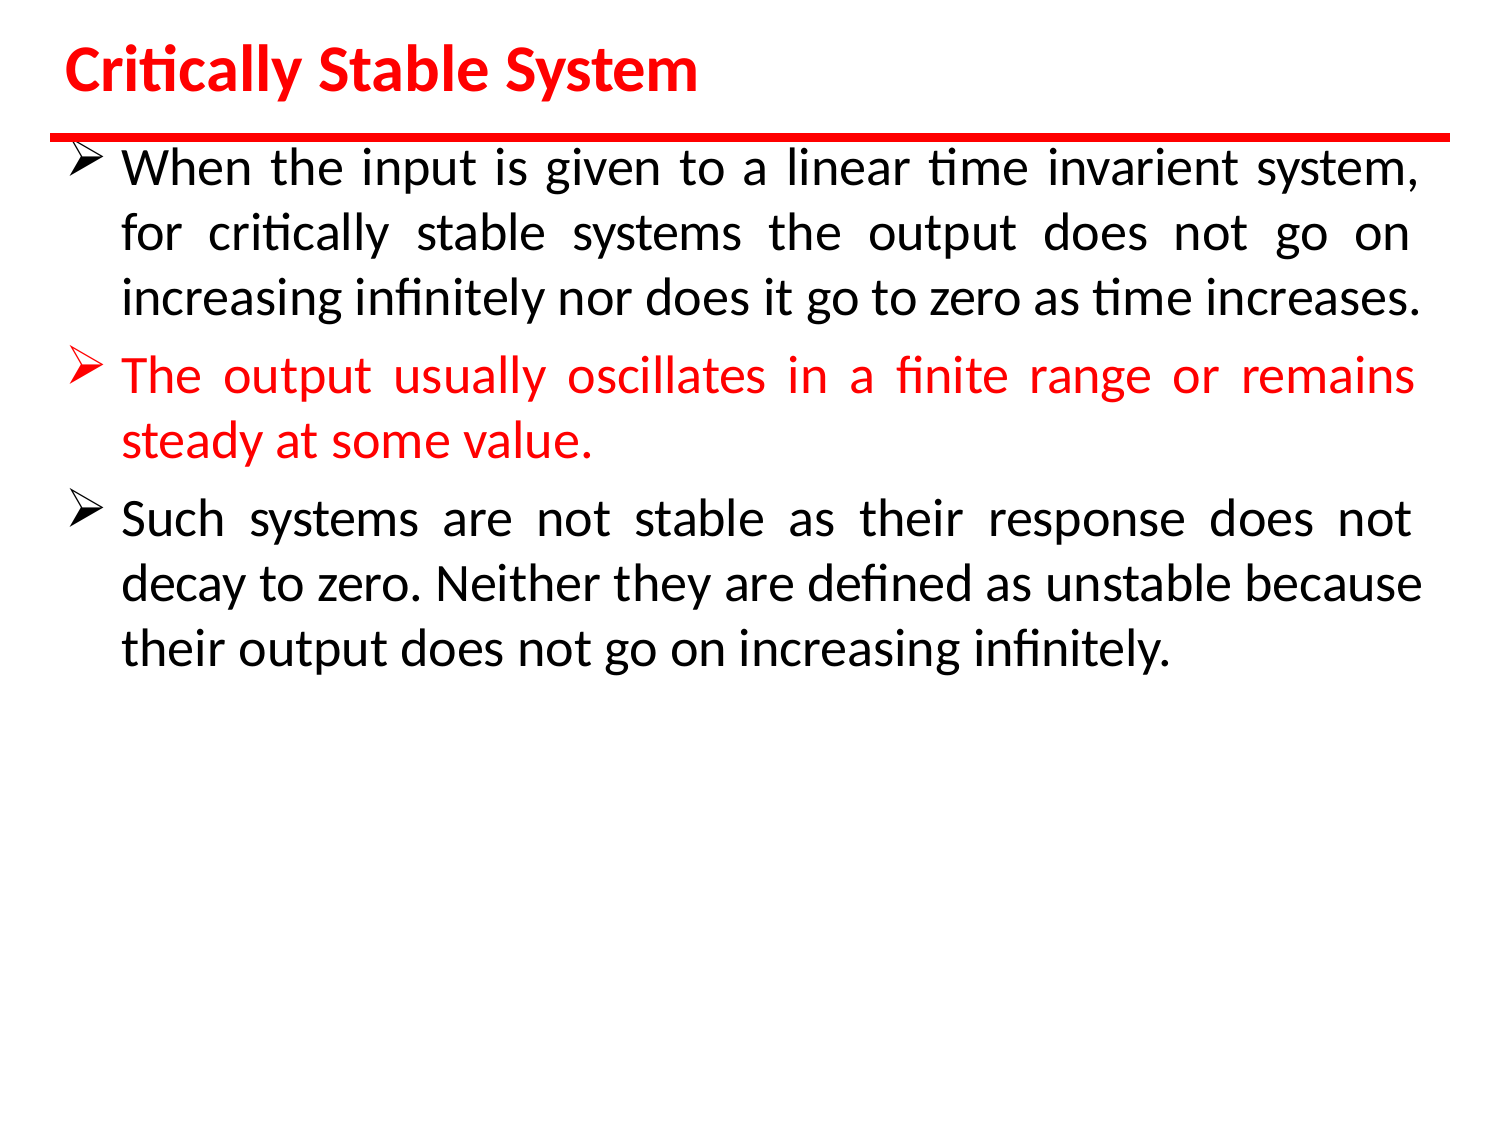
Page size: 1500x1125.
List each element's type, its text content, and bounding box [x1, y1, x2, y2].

title Critically Stable System [62, 138, 1375, 213]
text_box When the input is given to a linear time invarient system, for critically stable systems the output does not go on increasing infinitely nor does it go to zero as time increases. The output usually oscillates in a finite range or remains steady at some value. Such systems are not stable as their response does not decay to zero. Neither they are defined as unstable because their output does not go on increasing infinitely. [62, 138, 1438, 678]
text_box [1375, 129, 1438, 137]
title Critically Stable System [62, 22, 1375, 137]
